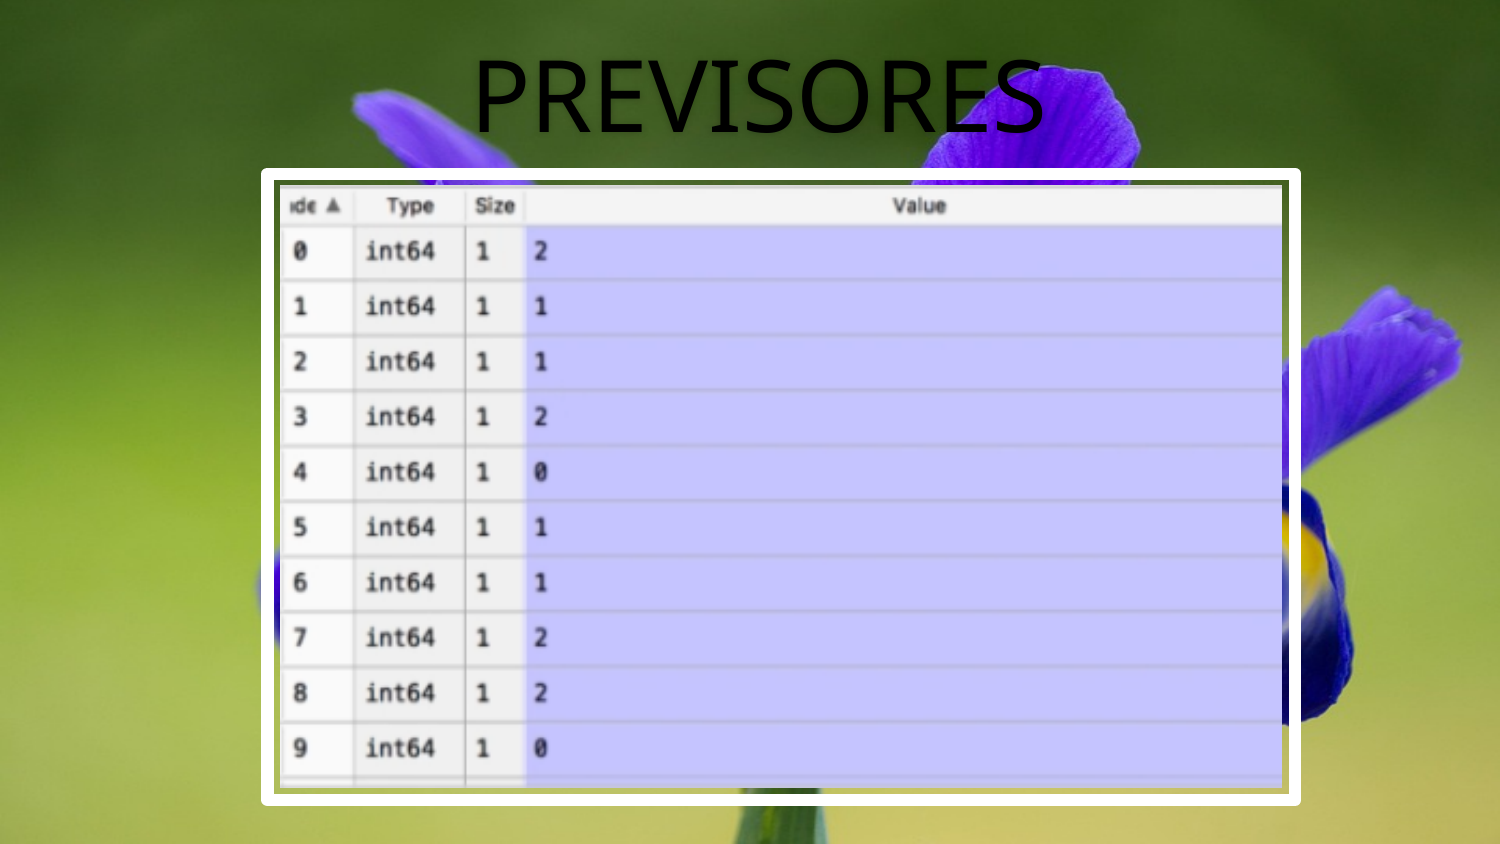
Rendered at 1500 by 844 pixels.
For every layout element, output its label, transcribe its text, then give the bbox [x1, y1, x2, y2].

picture [0, 0, 1500, 844]
text_box [265, 172, 1297, 802]
text_box PREVISORES [250, 9, 1269, 176]
